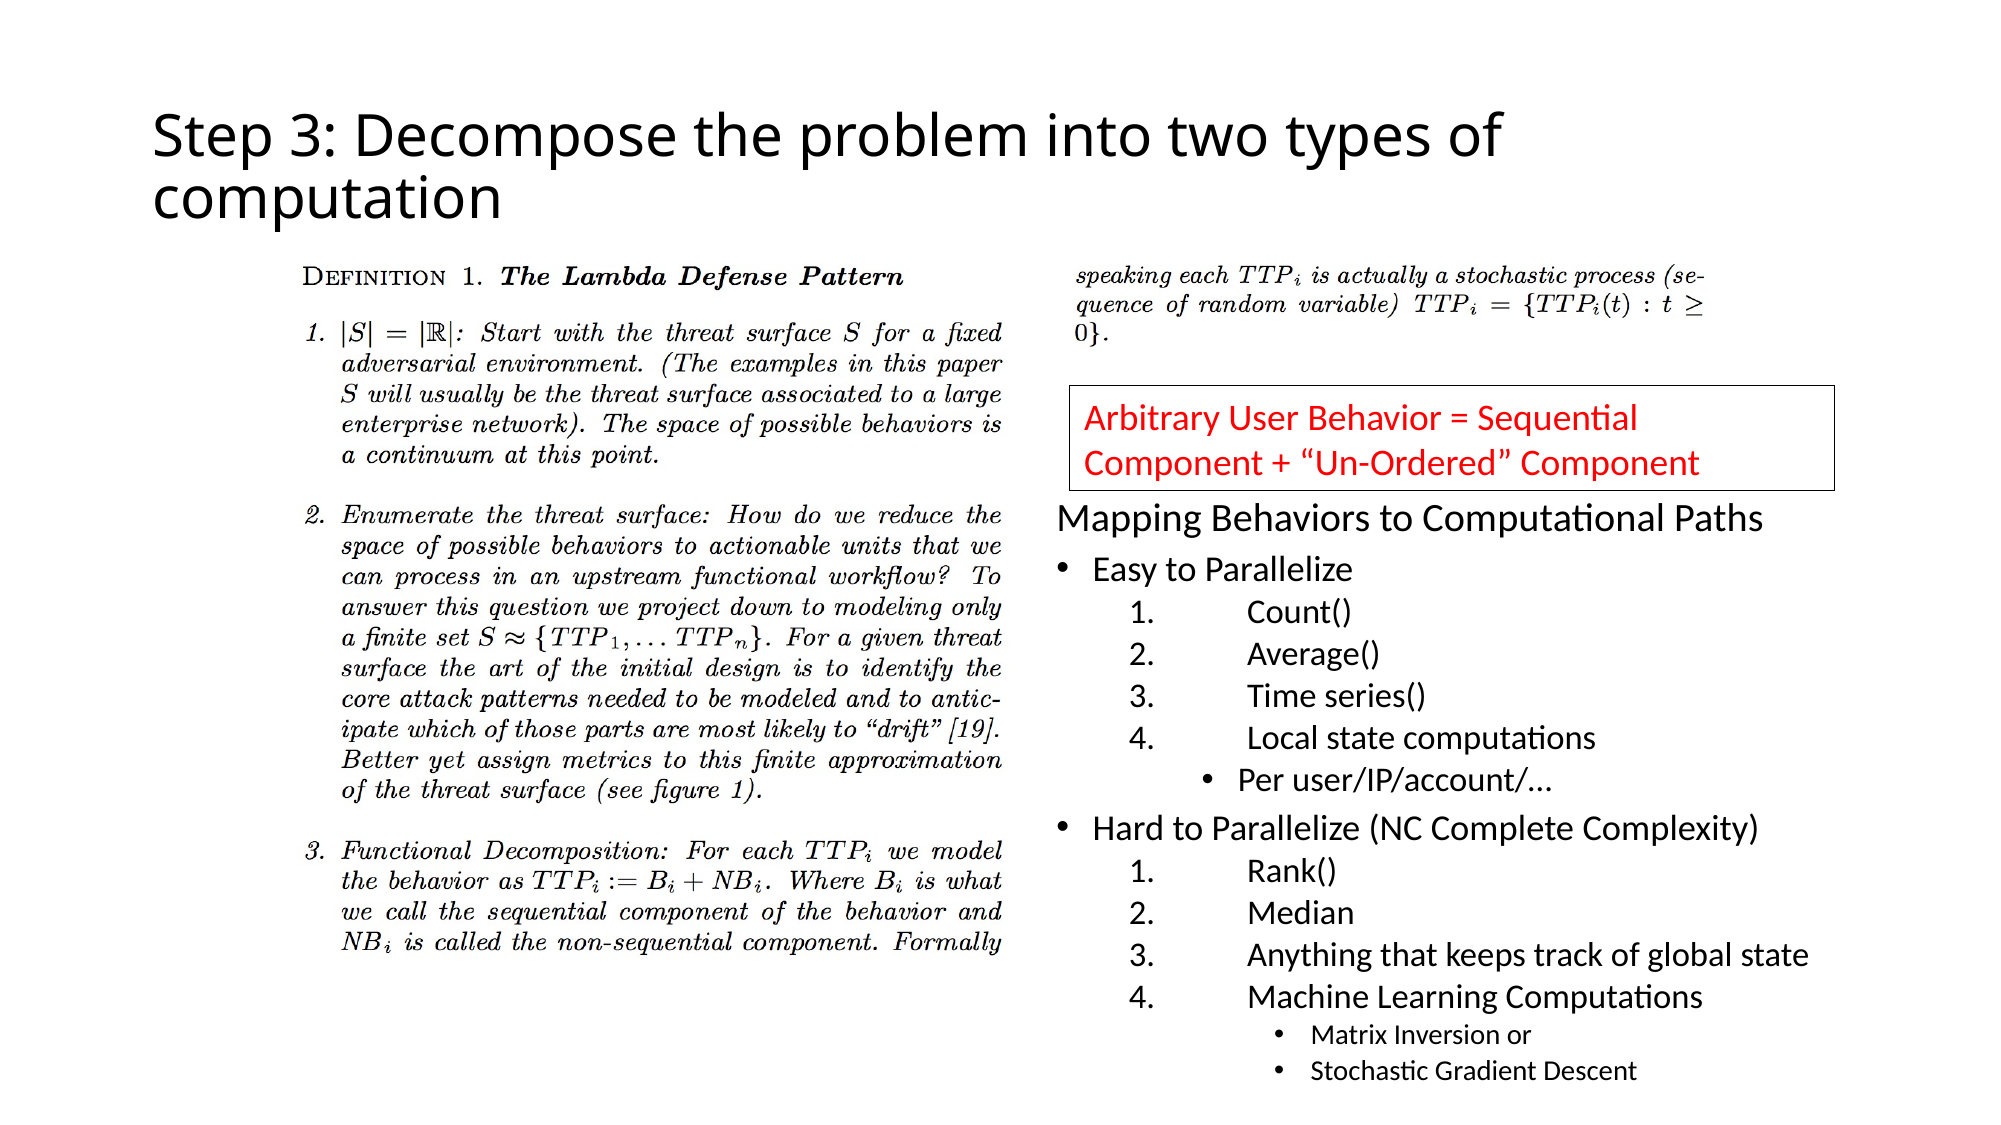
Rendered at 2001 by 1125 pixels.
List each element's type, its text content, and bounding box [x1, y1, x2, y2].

list Mapping Behaviors to Computational Paths Easy to Parallelize Count() Average() Time series() Local state computations Per user/IP/account/… Hard to Parallelize (NC Complete Complexity) Rank() Median Anything that keeps track of global state Machine Learning Computations Matrix Inversion or Stochastic Gradient Descent [1041, 438, 1863, 1099]
text_box Arbitrary User Behavior = Sequential Component + “Un-Ordered” Component [1069, 385, 1835, 491]
title Step 3: Decompose the problem into two types of computation [137, 59, 1863, 278]
picture [273, 221, 1730, 971]
